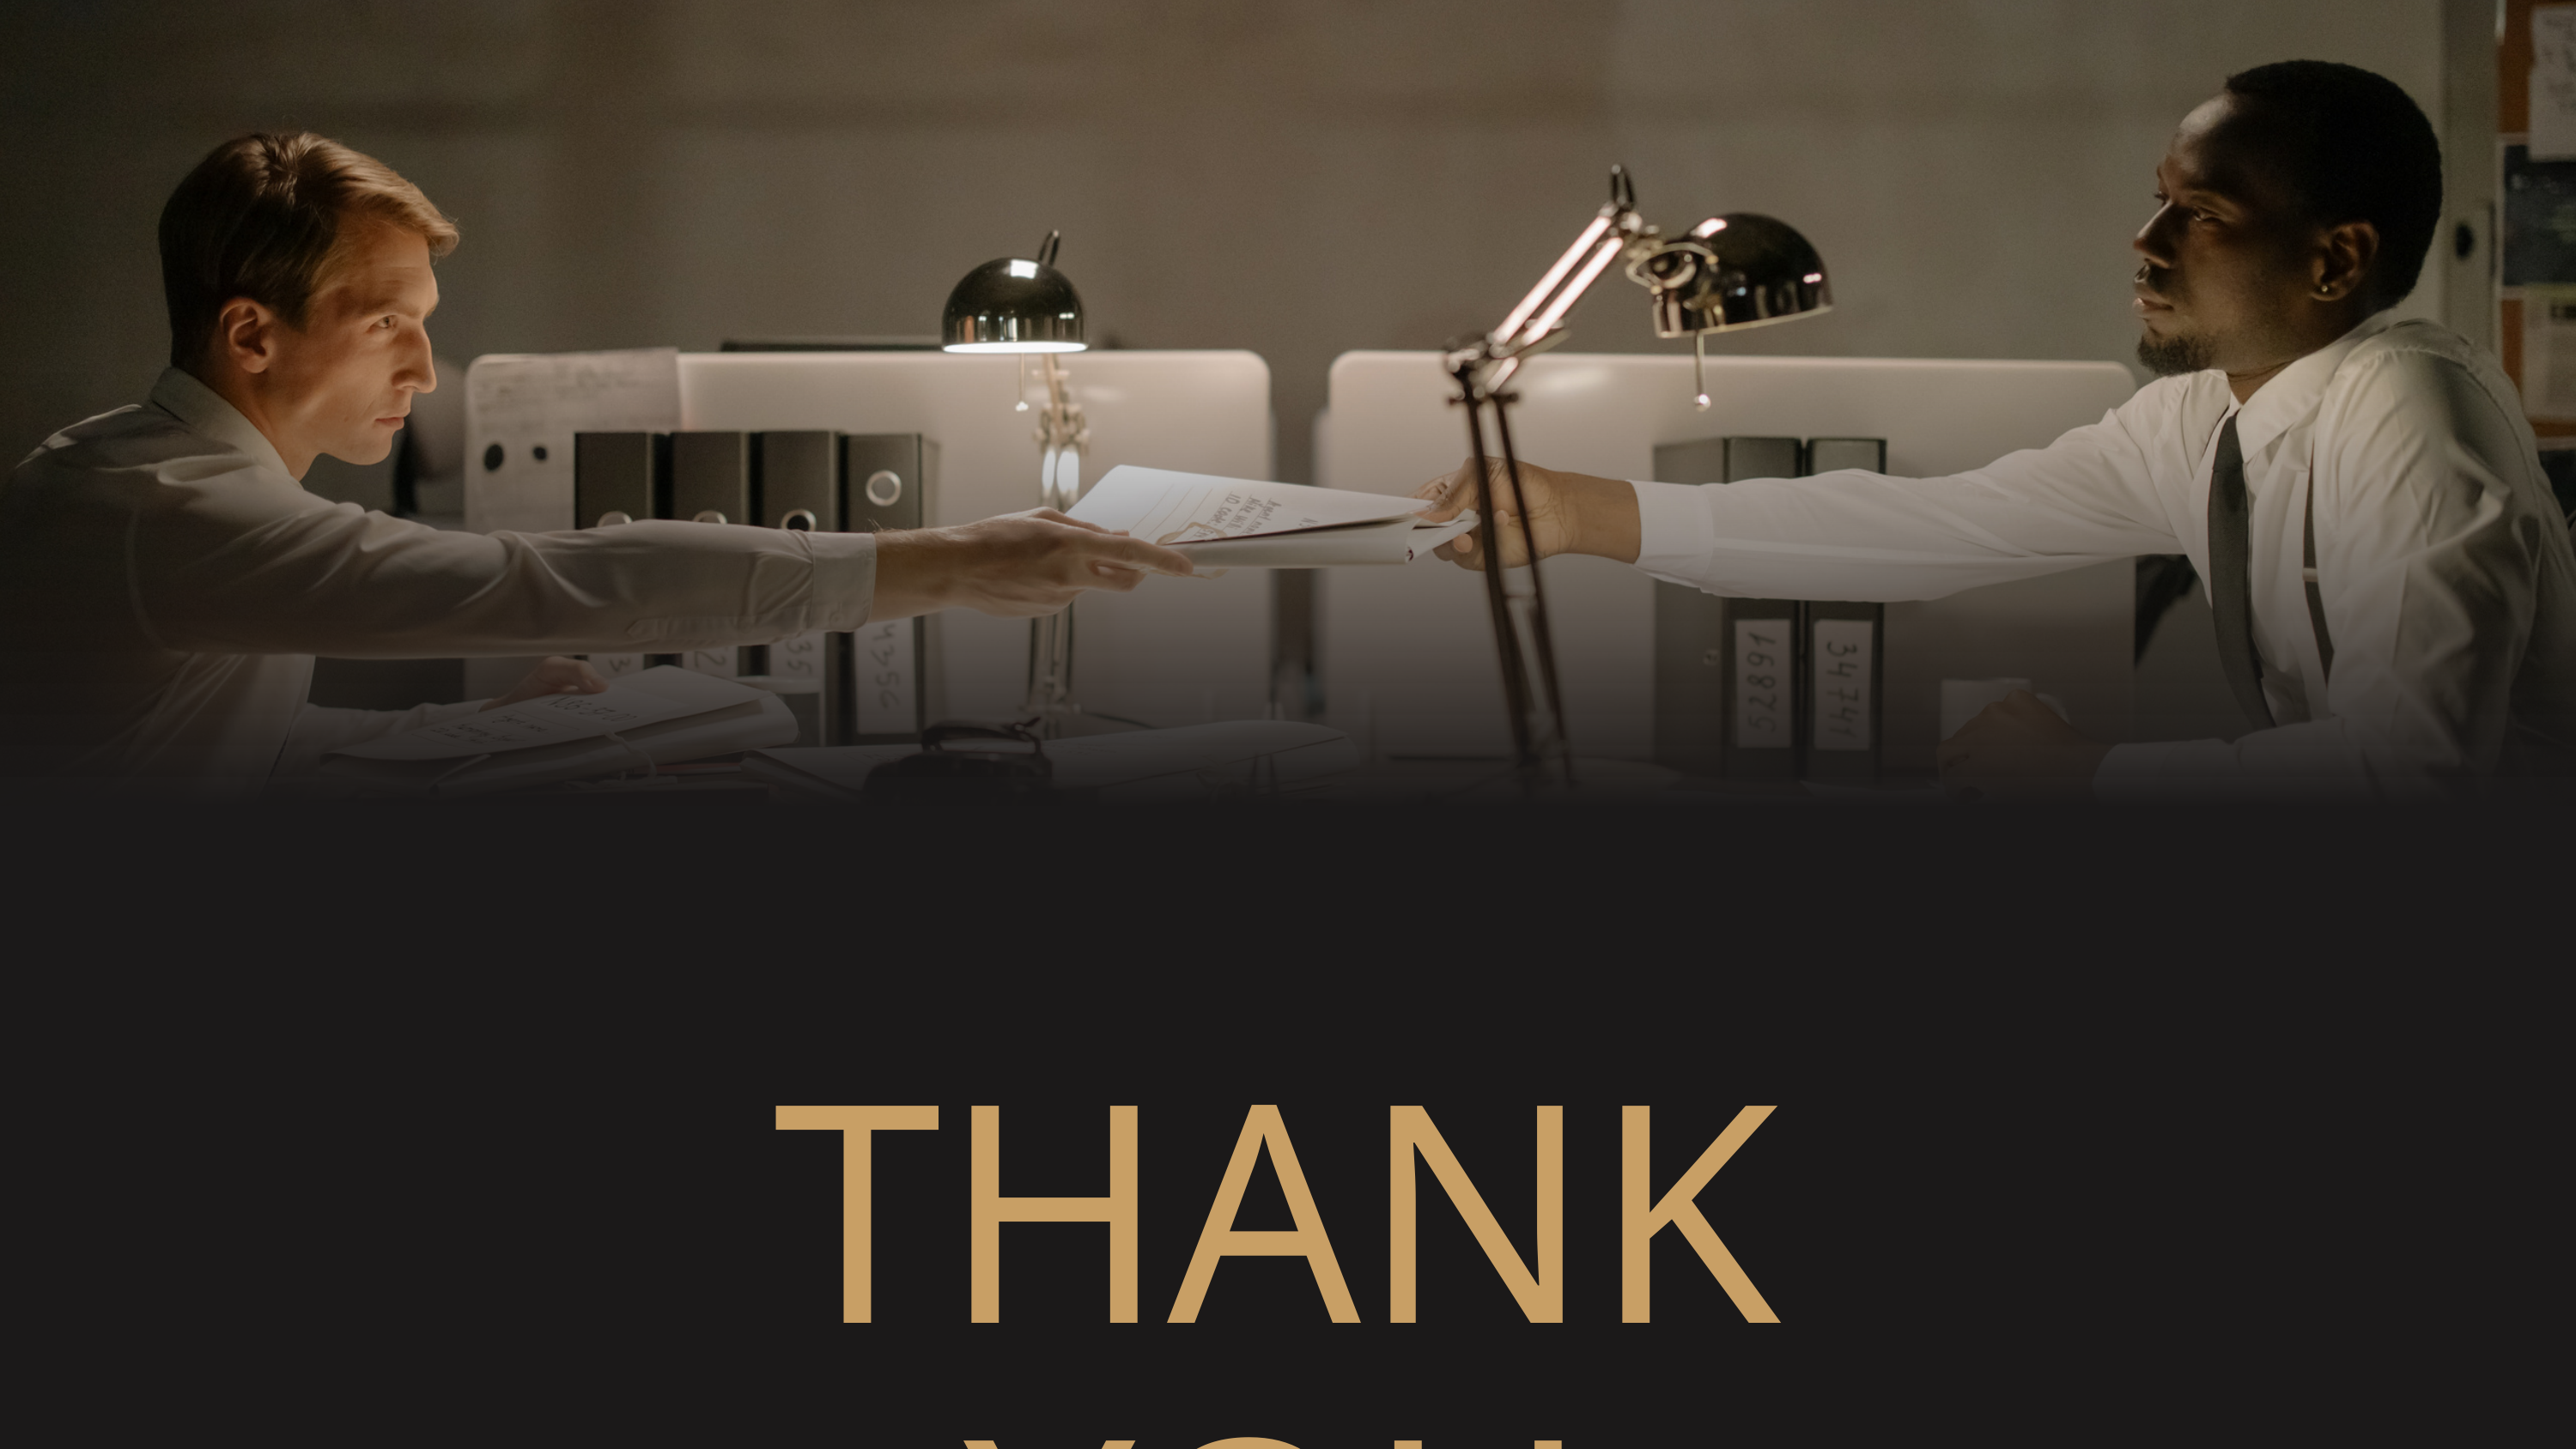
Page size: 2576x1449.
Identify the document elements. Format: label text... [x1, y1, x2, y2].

text_box THANK YOU [439, 1050, 2116, 1449]
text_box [0, 372, 2576, 808]
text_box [0, 0, 2576, 369]
